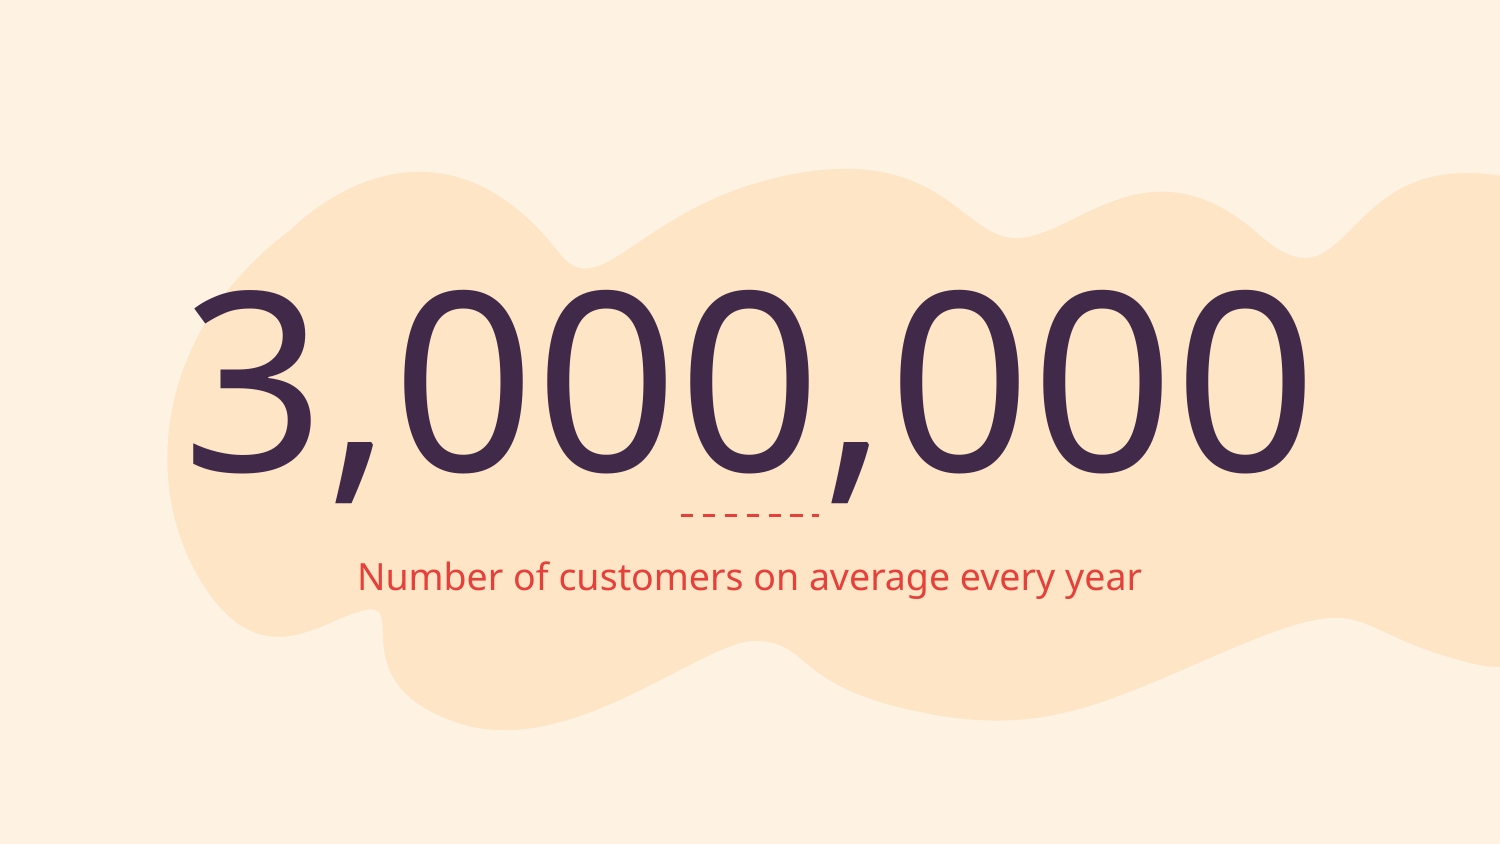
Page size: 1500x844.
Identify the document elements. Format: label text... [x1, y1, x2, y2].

title 3,000,000 [117, 269, 1383, 531]
list Number of customers on average every year [0, 531, 1500, 603]
